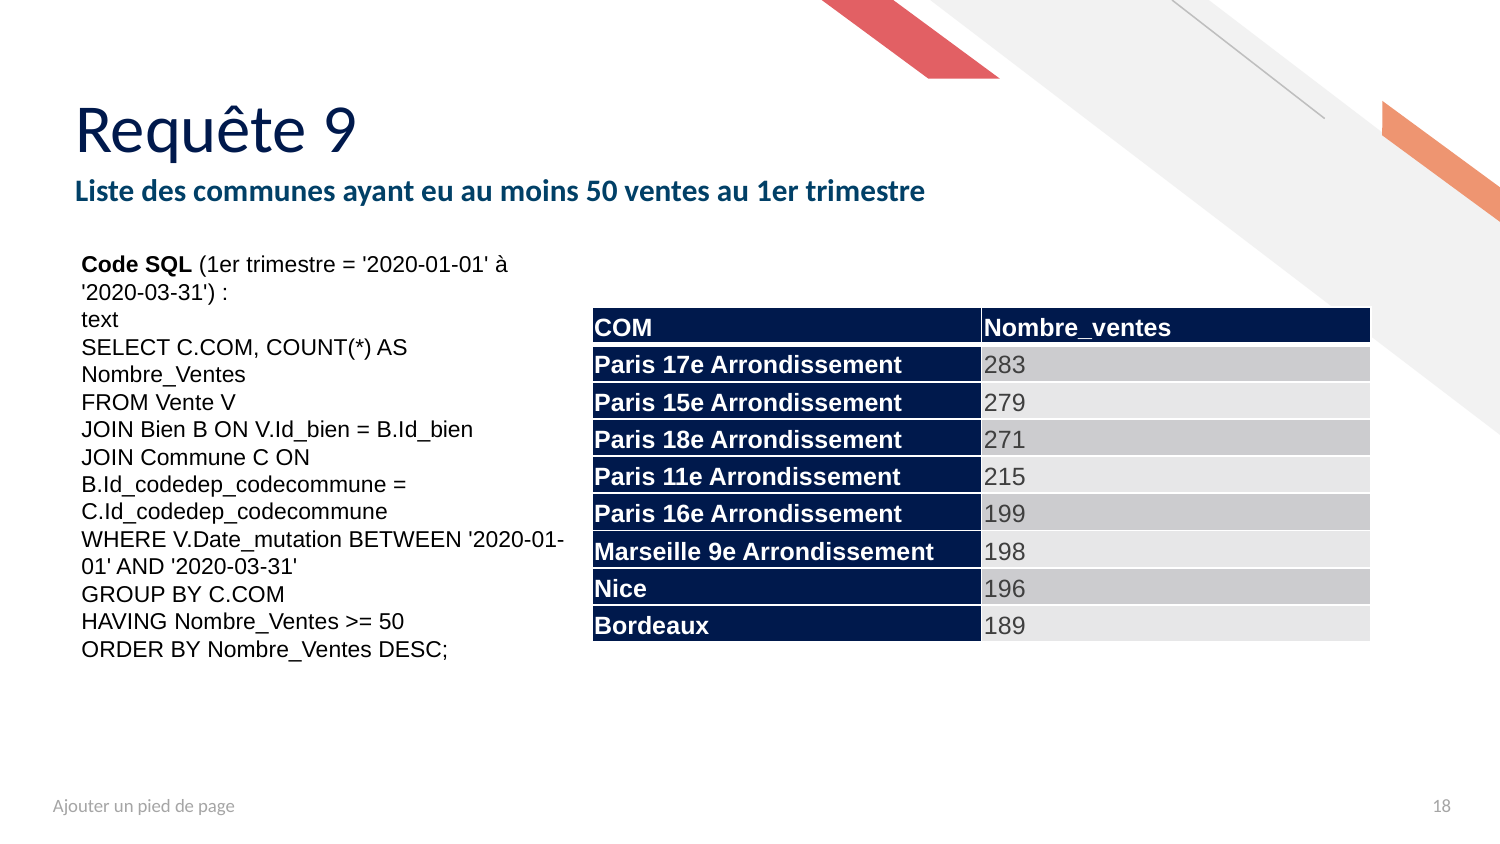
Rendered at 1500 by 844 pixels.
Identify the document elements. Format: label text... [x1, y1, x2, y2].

table_cell Marseille 9e Arrondissement [593, 531, 981, 567]
table_cell 279 [982, 383, 1370, 418]
table_header Nombre_ventes [982, 308, 1370, 342]
table_cell Nice [593, 569, 981, 604]
list Liste des communes ayant eu au moins 50 ventes au 1er trimestre [64, 169, 971, 245]
table_cell 271 [982, 420, 1370, 455]
table_cell Paris 16e Arrondissement [593, 494, 981, 530]
footer Ajouter un pied de page [41, 782, 548, 827]
table_cell 189 [982, 606, 1370, 641]
table_cell Bordeaux [593, 606, 981, 641]
table_header COM [593, 308, 981, 342]
title Requête 9 [63, 25, 1090, 167]
table_cell 215 [982, 457, 1370, 492]
table_cell Paris 15e Arrondissement [593, 383, 981, 418]
table_cell Paris 11e Arrondissement [593, 457, 981, 492]
table_cell Paris 18e Arrondissement [593, 420, 981, 455]
table_cell Paris 17e Arrondissement [593, 347, 981, 381]
text_box Code SQL (1er trimestre = '2020-01-01' à '2020-03-31') : text SELECT C.COM, COUNT(*) AS Nombre_Ventes FROM Vente V JOIN Bien B ON V.Id_bien = B.Id_bien JOIN Commune C ON B.Id_codedep_codecommune = C.Id_codedep_codecommune WHERE V.Date_mutation BETWEEN '2020-01-01' AND '2020-03-31' GROUP BY C.COM HAVING Nombre_Ventes >= 50 ORDER BY Nombre_Ventes DESC; [70, 244, 577, 724]
table_cell 199 [982, 494, 1370, 530]
table_cell 198 [982, 531, 1370, 567]
table_cell 283 [982, 347, 1370, 381]
table_cell 196 [982, 569, 1370, 604]
slide_number 18 [1371, 782, 1463, 827]
